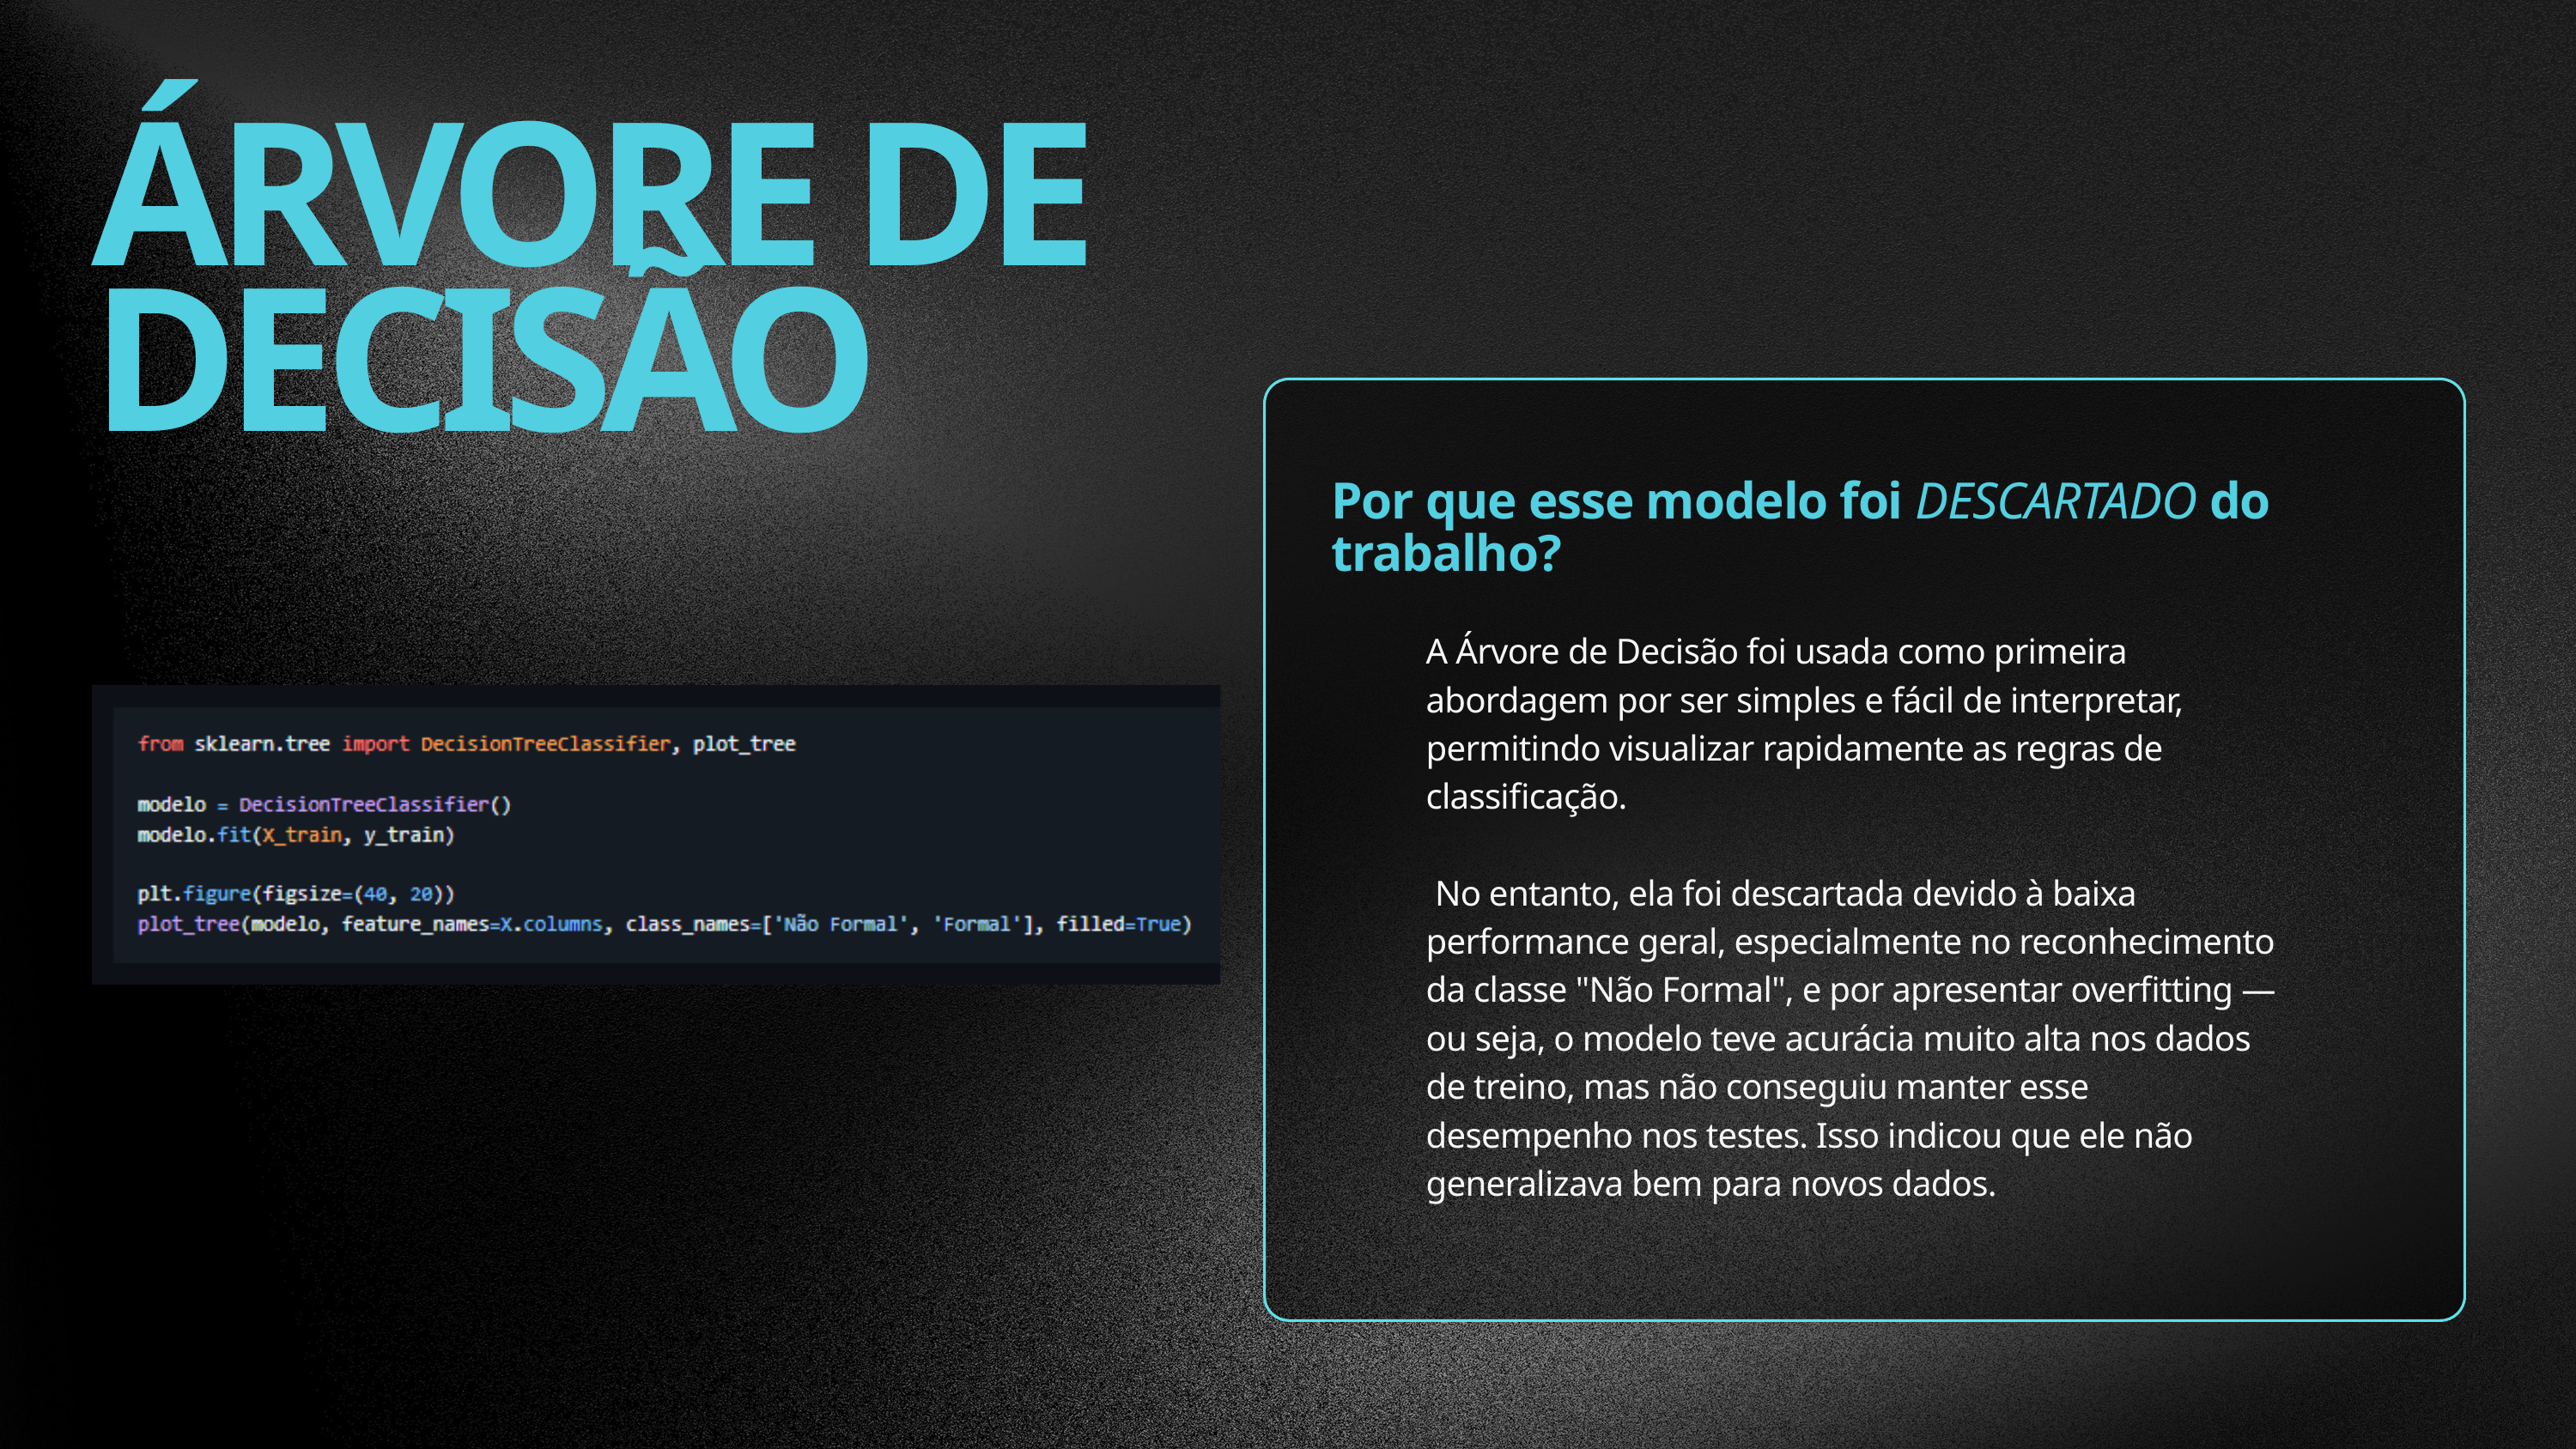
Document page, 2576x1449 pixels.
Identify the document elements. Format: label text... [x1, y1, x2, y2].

text_box ÁRVORE DE DECISÃO [91, 140, 1567, 472]
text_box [1264, 379, 2465, 1321]
text_box [0, 0, 2576, 1449]
text_box [91, 685, 1221, 985]
